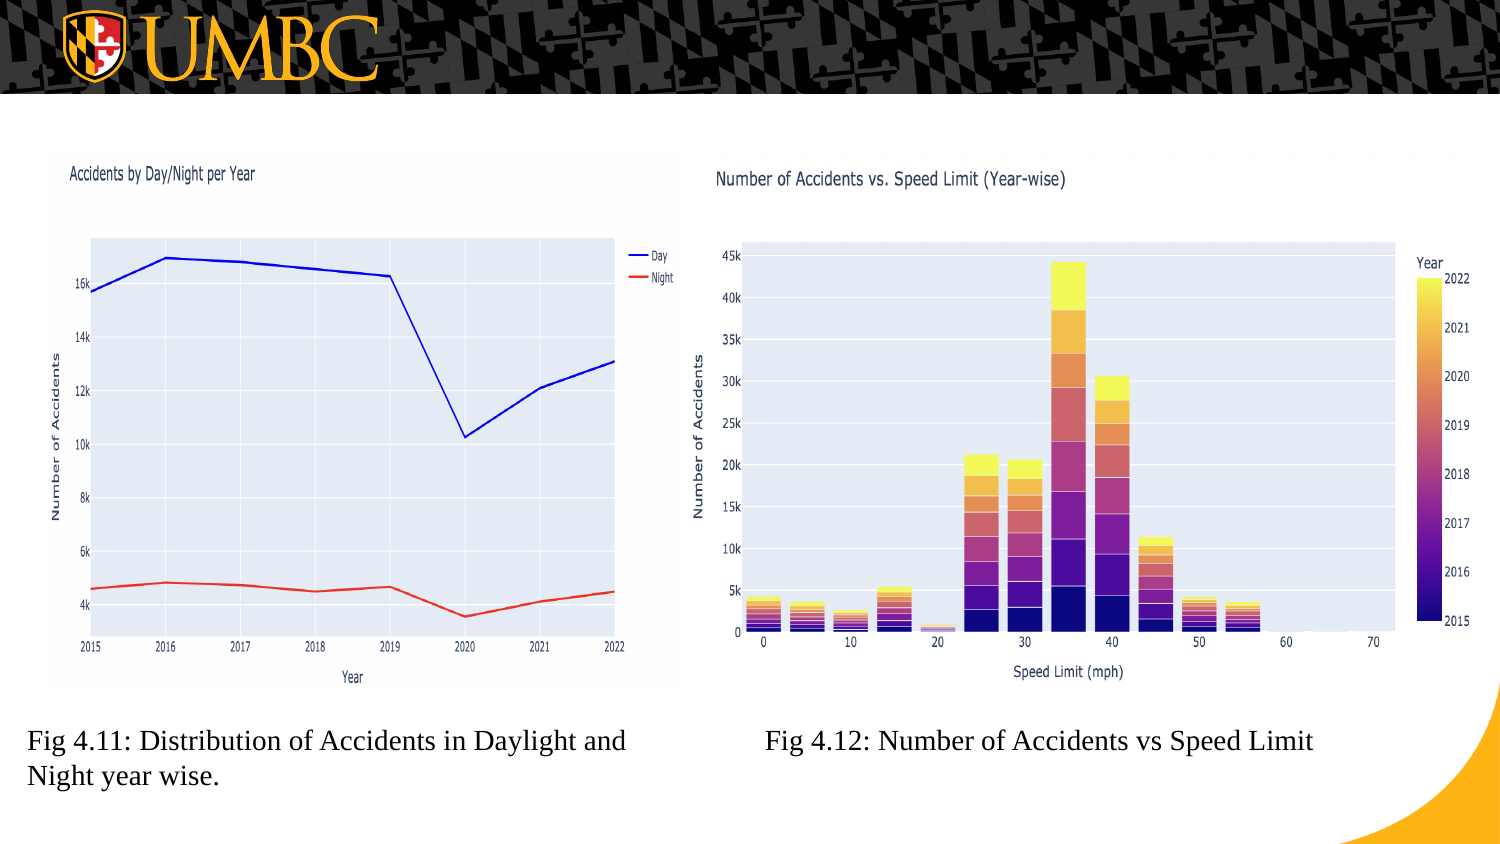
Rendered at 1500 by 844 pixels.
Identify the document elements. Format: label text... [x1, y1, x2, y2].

text_box Fig 4.12: Number of Accidents vs Speed Limit [749, 713, 1347, 764]
picture [49, 153, 678, 690]
picture [0, 0, 1500, 94]
text_box Fig 4.11: Distribution of Accidents in Daylight and Night year wise. [12, 713, 678, 799]
picture [689, 153, 1500, 844]
